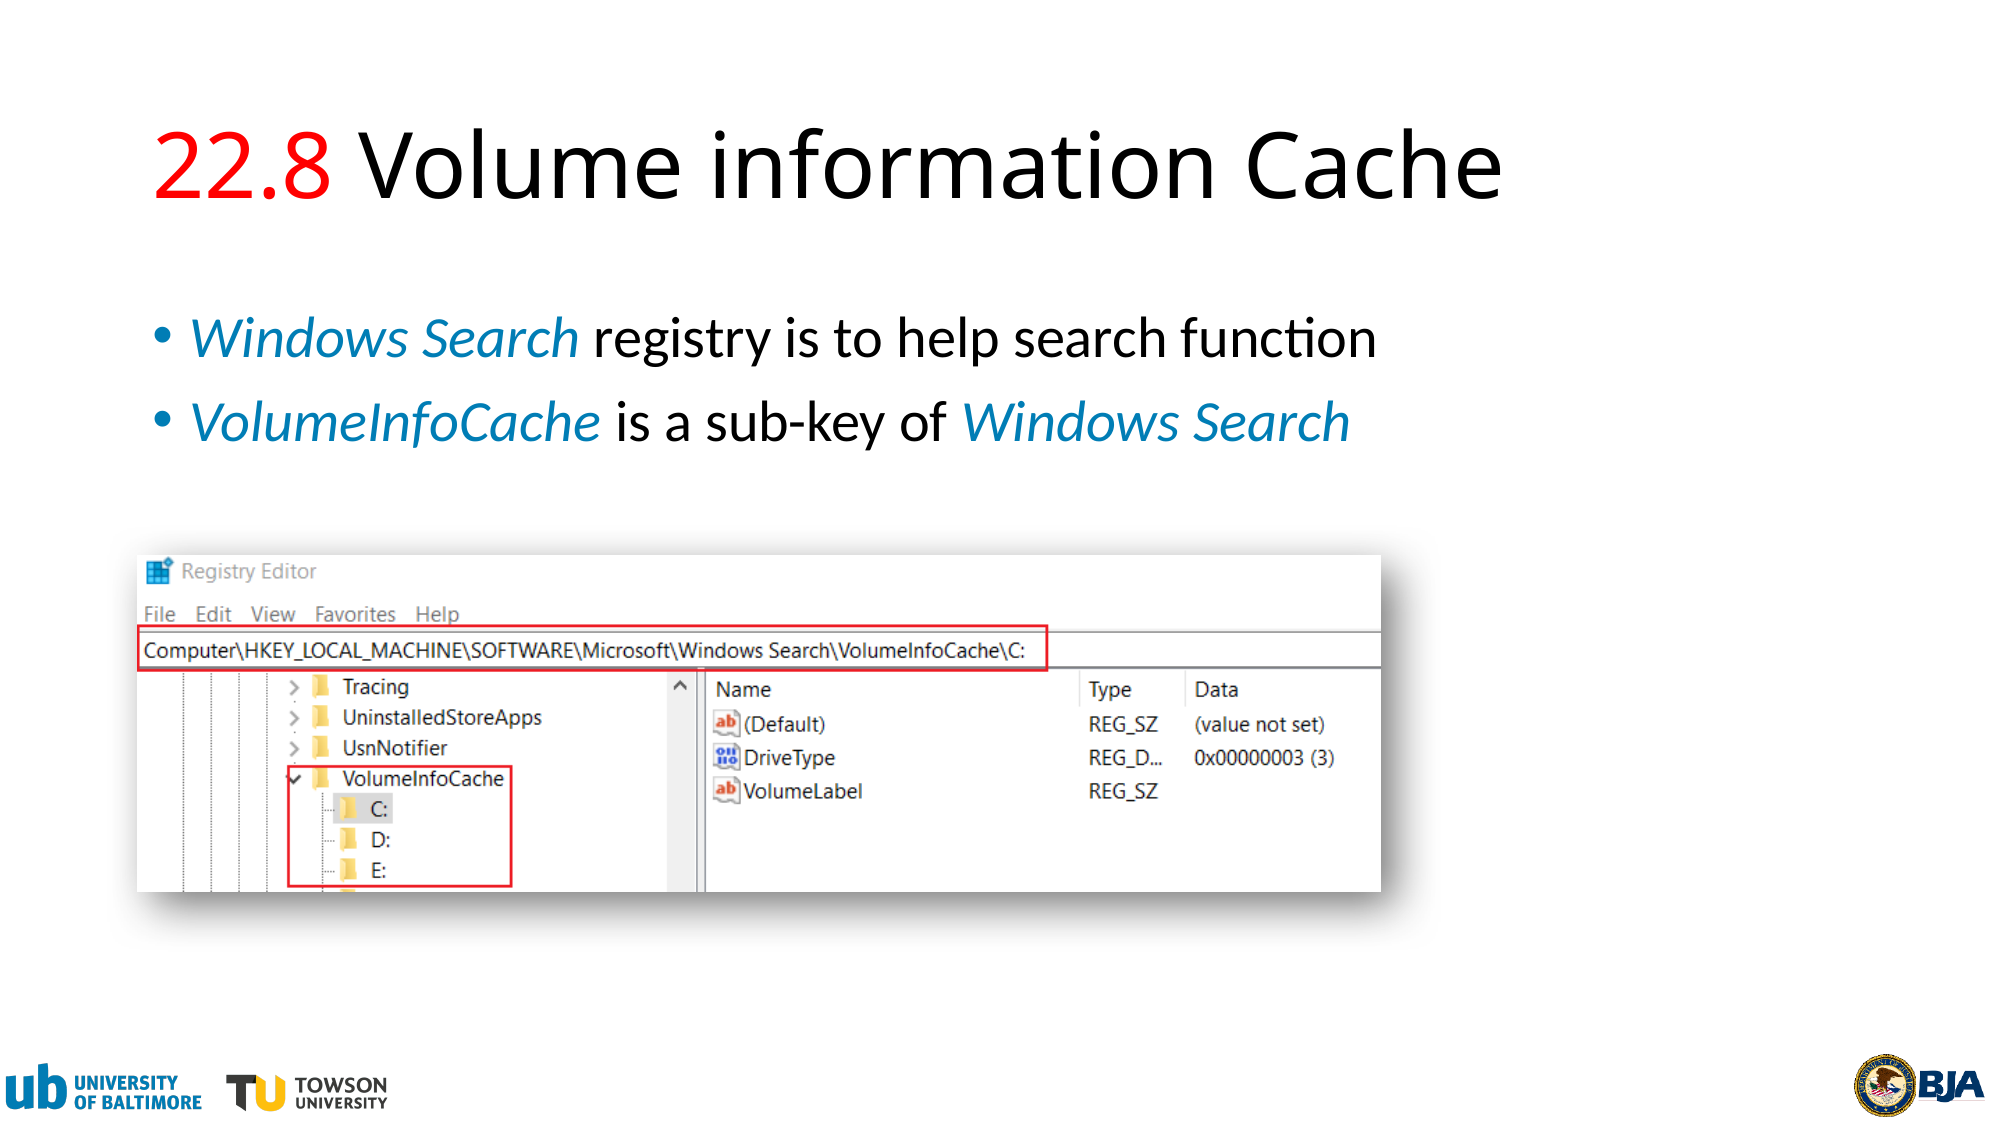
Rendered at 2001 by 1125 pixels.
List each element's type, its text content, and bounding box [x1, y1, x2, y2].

picture [0, 1031, 407, 1125]
picture [137, 555, 1381, 892]
list Windows Search registry is to help search function VolumeInfoCache is a sub-key of Windows Search [137, 299, 1863, 521]
picture [1854, 1054, 1986, 1117]
title 22.8 Volume information Cache [137, 59, 1863, 278]
